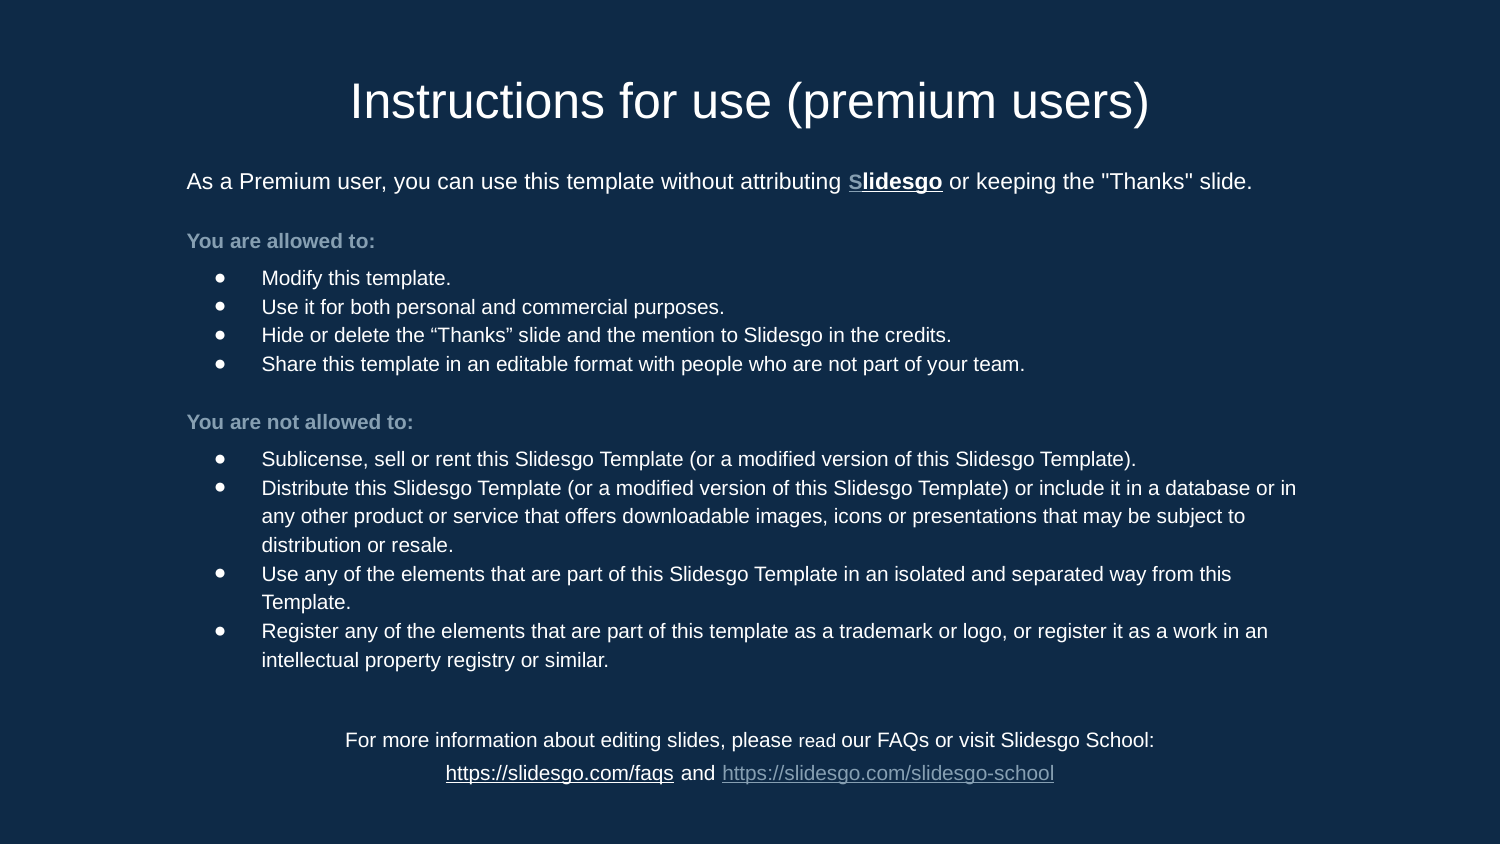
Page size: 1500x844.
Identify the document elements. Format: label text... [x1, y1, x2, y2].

text_box As a Premium user, you can use this template without attributing Slidesgo or keeping the "Thanks" slide. You are allowed to: Modify this template. Use it for both personal and commercial purposes. Hide or delete the “Thanks” slide and the mention to Slidesgo in the credits. Share this template in an editable format with people who are not part of your team. You are not allowed to: Sublicense, sell or rent this Slidesgo Template (or a modified version of this Slidesgo Template). Distribute this Slidesgo Template (or a modified version of this Slidesgo Template) or include it in a database or in any other product or service that offers downloadable images, icons or presentations that may be subject to distribution or resale. Use any of the elements that are part of this Slidesgo Template in an isolated and separated way from this Template. Register any of the elements that are part of this template as a trademark or logo, or register it as a work in an intellectual property registry or similar. [171, 148, 1328, 707]
text_box Instructions for use (premium users) [171, 53, 1328, 133]
text_box For more information about editing slides, please read our FAQs or visit Slidesgo School: https://slidesgo.com/faqs and https://slidesgo.com/slidesgo-school [171, 707, 1328, 780]
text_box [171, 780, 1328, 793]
